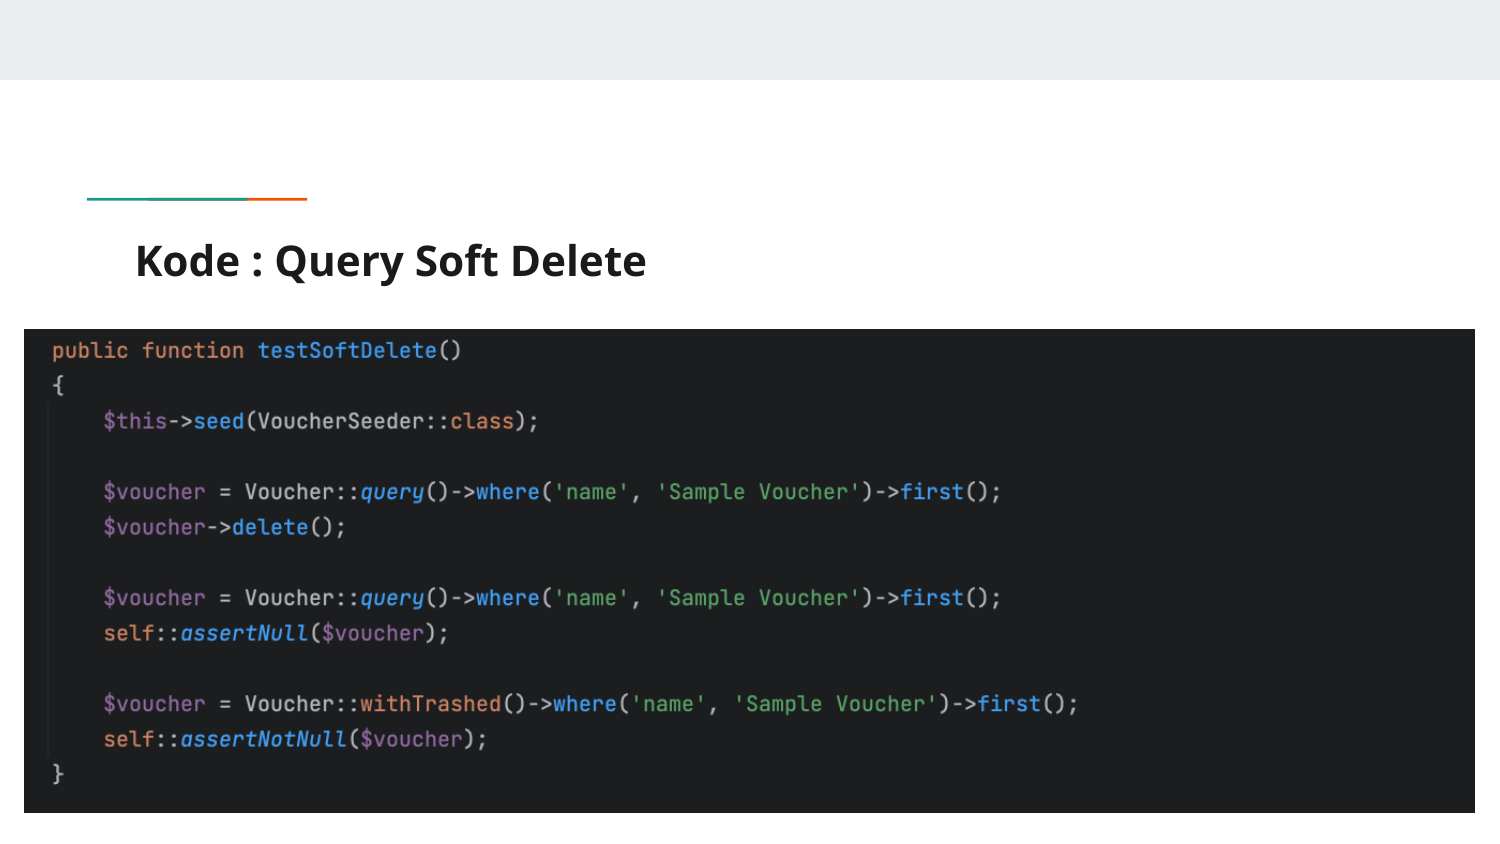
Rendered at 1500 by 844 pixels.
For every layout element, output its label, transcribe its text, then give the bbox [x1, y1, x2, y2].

picture [24, 328, 1476, 813]
title Kode : Query Soft Delete [119, 216, 1381, 305]
